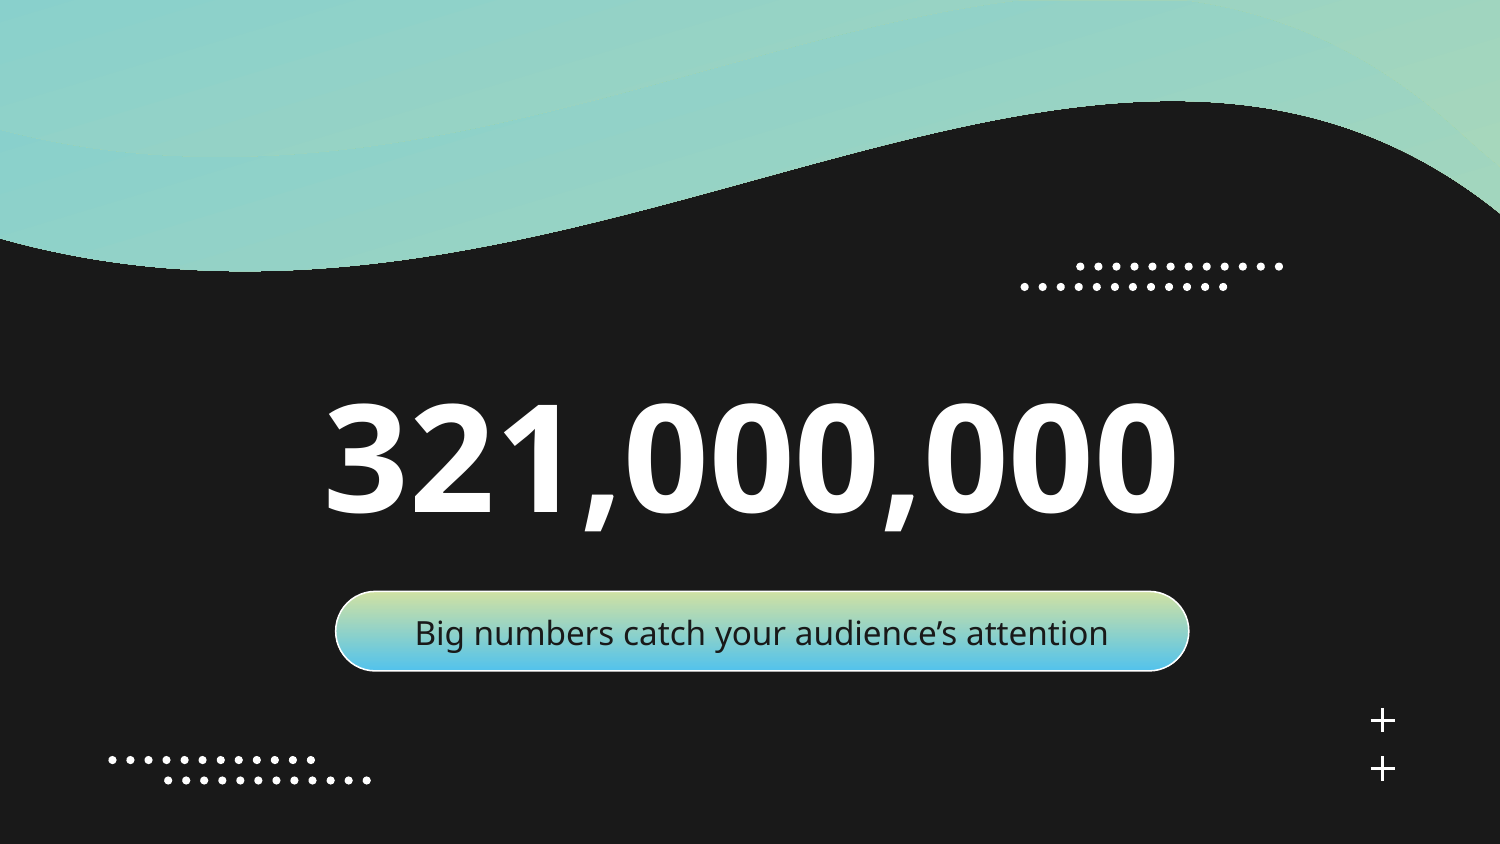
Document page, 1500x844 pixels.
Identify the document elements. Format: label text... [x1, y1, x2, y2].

title 321,000,000 [228, 372, 1277, 533]
text_box [335, 593, 1189, 671]
list Big numbers catch your audience’s attention [363, 591, 1161, 666]
